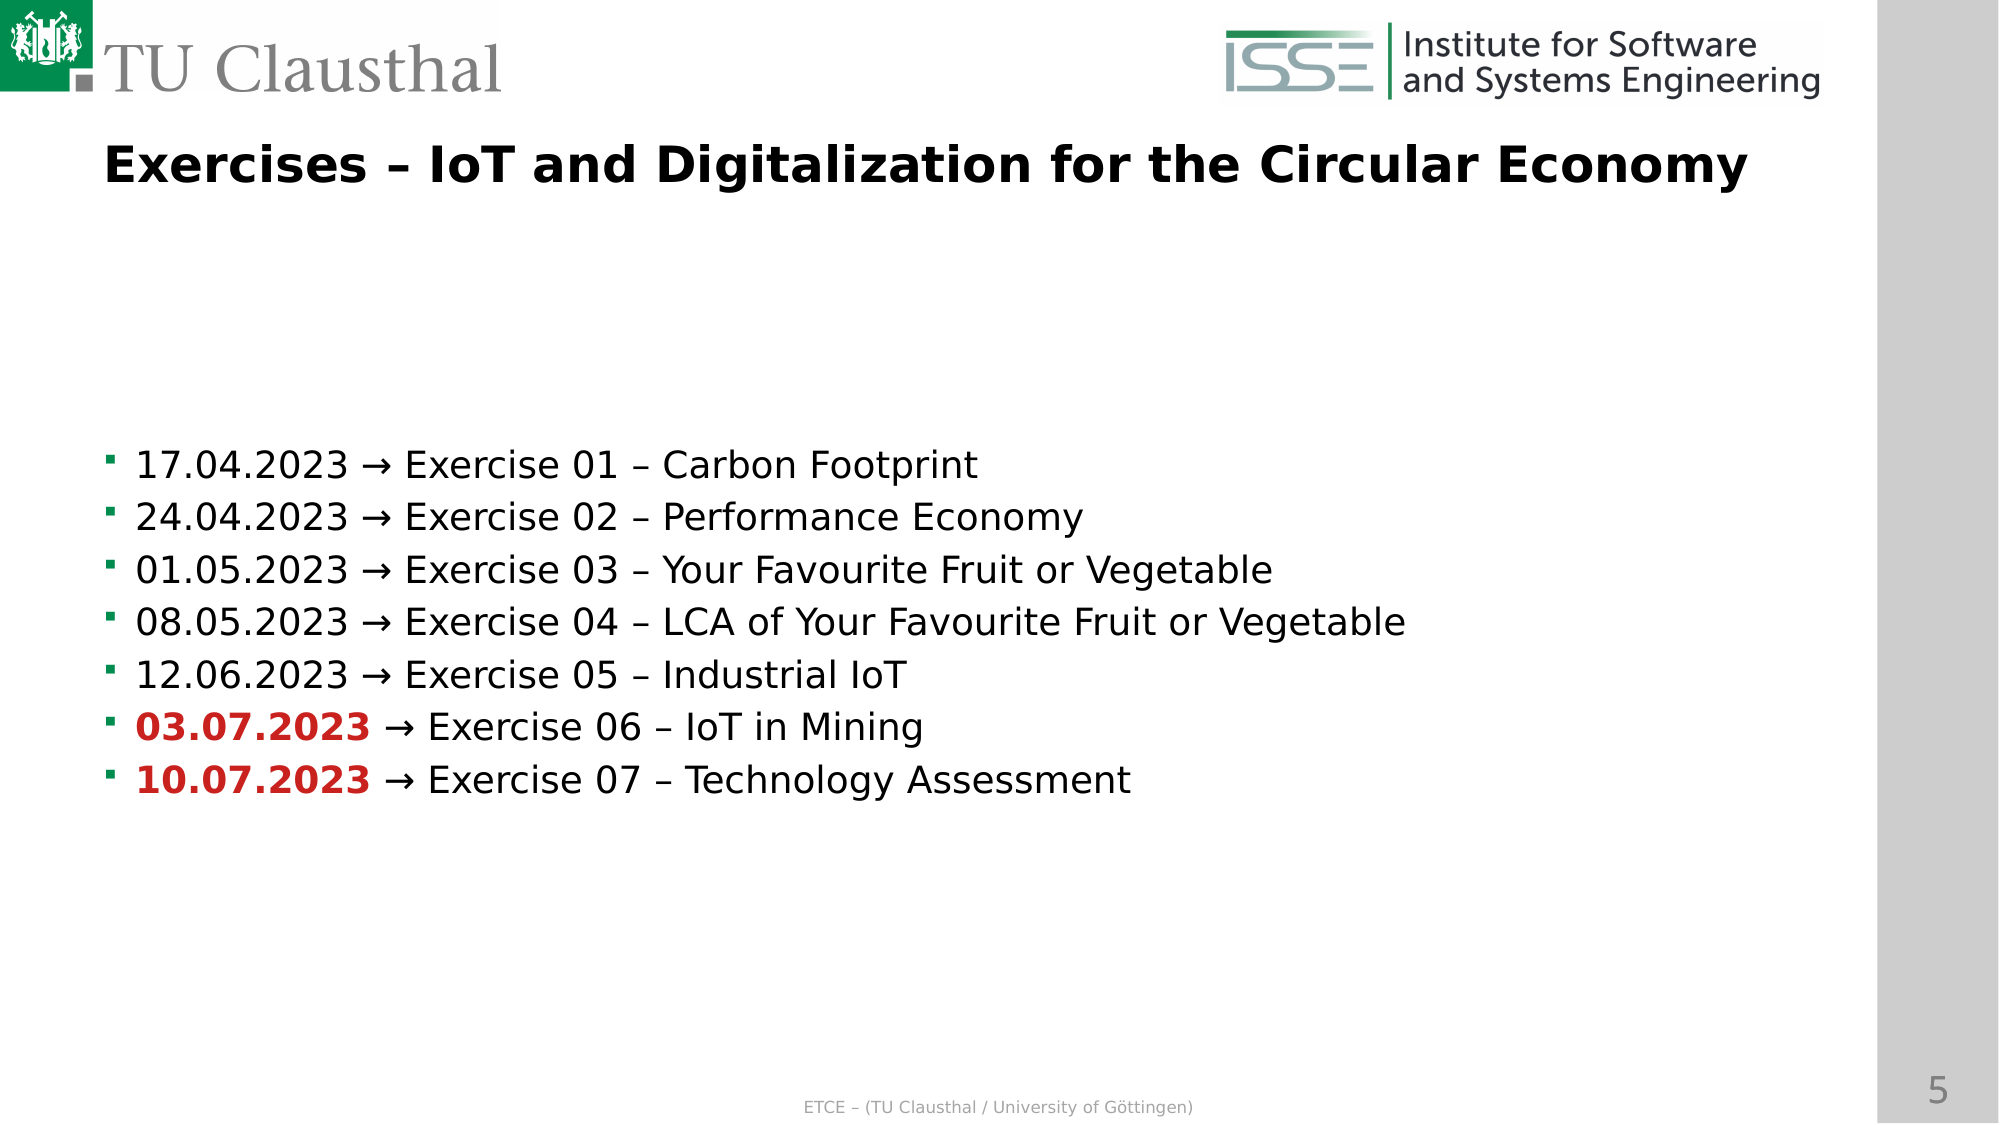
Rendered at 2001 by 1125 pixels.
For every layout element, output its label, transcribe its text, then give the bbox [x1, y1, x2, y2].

picture [1218, 22, 1825, 106]
picture [0, 0, 501, 92]
text_box 17.04.2023 → Exercise 01 – Carbon Footprint 24.04.2023 → Exercise 02 – Performance Economy 01.05.2023 → Exercise 03 – Your Favourite Fruit or Vegetable 08.05.2023 → Exercise 04 – LCA of Your Favourite Fruit or Vegetable 12.06.2023 → Exercise 05 – Industrial IoT 03.07.2023 → Exercise 06 – IoT in Mining 10.07.2023 → Exercise 07 – Technology Assessment [88, 208, 1852, 1034]
text_box Exercises – IoT and Digitalization for the Circular Economy [88, 125, 1852, 207]
